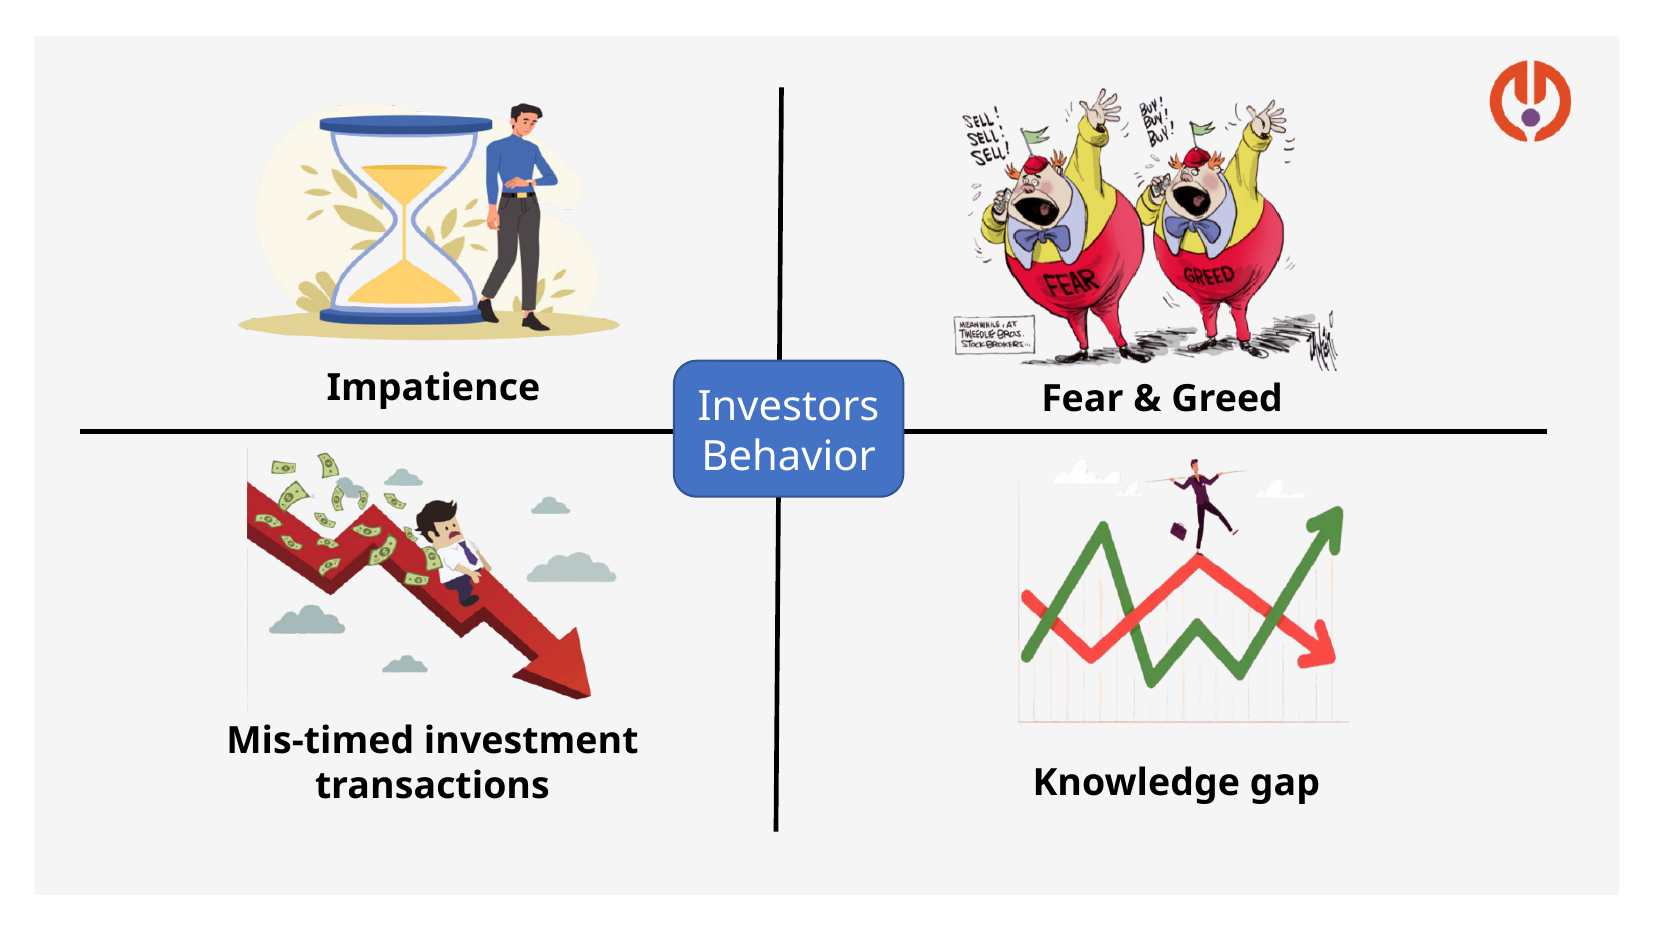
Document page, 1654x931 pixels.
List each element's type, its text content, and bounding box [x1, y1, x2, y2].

picture [247, 447, 634, 718]
picture [1489, 60, 1576, 142]
text_box Mis-timed investment transactions [177, 708, 688, 814]
text_box Investors Behavior [672, 432, 775, 498]
text_box Impatience [303, 370, 564, 413]
text_box Investors Behavior [782, 432, 905, 498]
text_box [775, 432, 782, 832]
text_box Investors Behavior [672, 359, 775, 431]
text_box Fear & Greed [994, 371, 1331, 429]
text_box Knowledge gap [1017, 750, 1336, 811]
picture [943, 87, 1351, 371]
text_box Investors Behavior [782, 359, 905, 431]
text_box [775, 87, 782, 431]
picture [991, 447, 1385, 731]
picture [206, 60, 651, 370]
